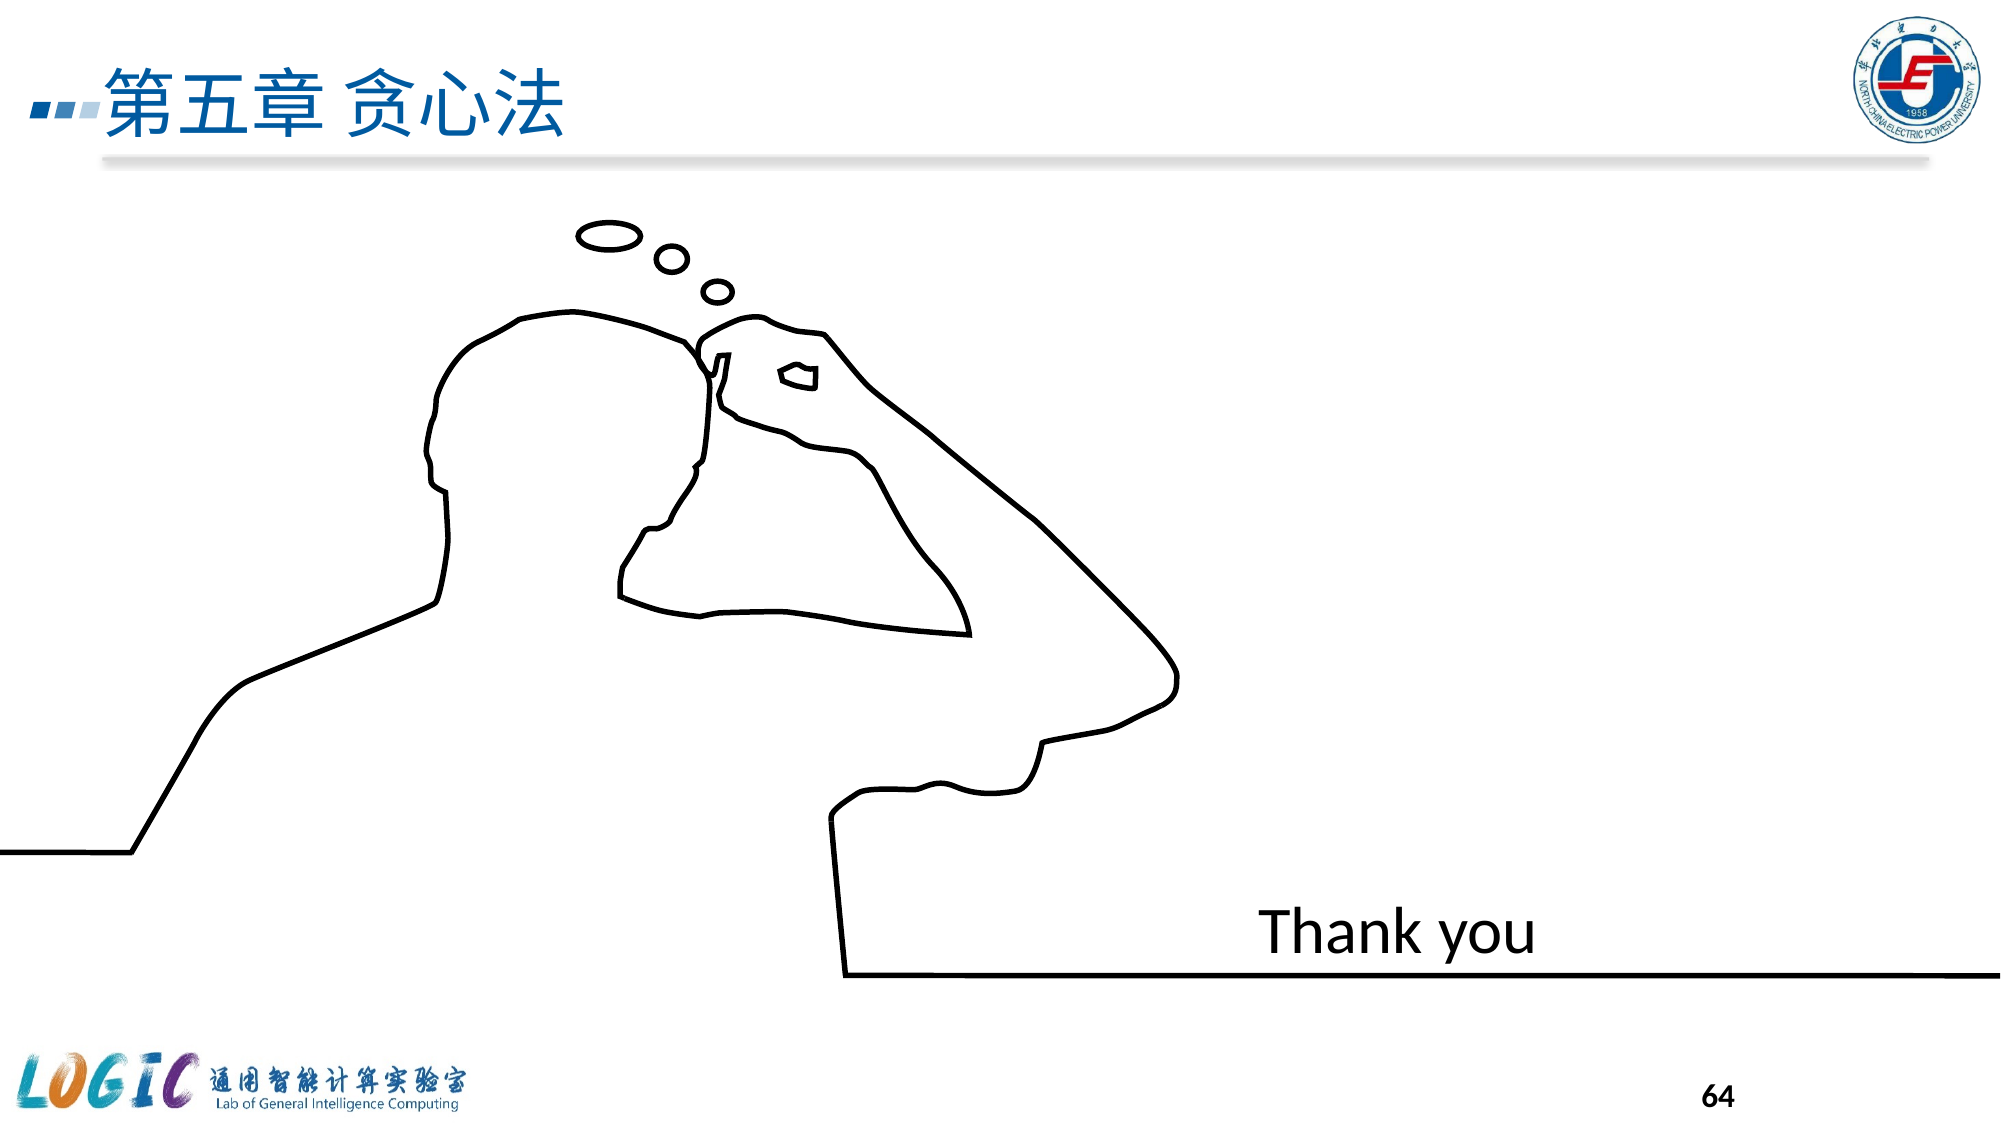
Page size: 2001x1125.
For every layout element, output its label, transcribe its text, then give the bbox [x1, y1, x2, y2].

slide_number 64 [1668, 1063, 1750, 1124]
title 第五章 贪心法 [86, 66, 1756, 173]
picture [1835, 3, 2001, 161]
picture [0, 1034, 479, 1123]
